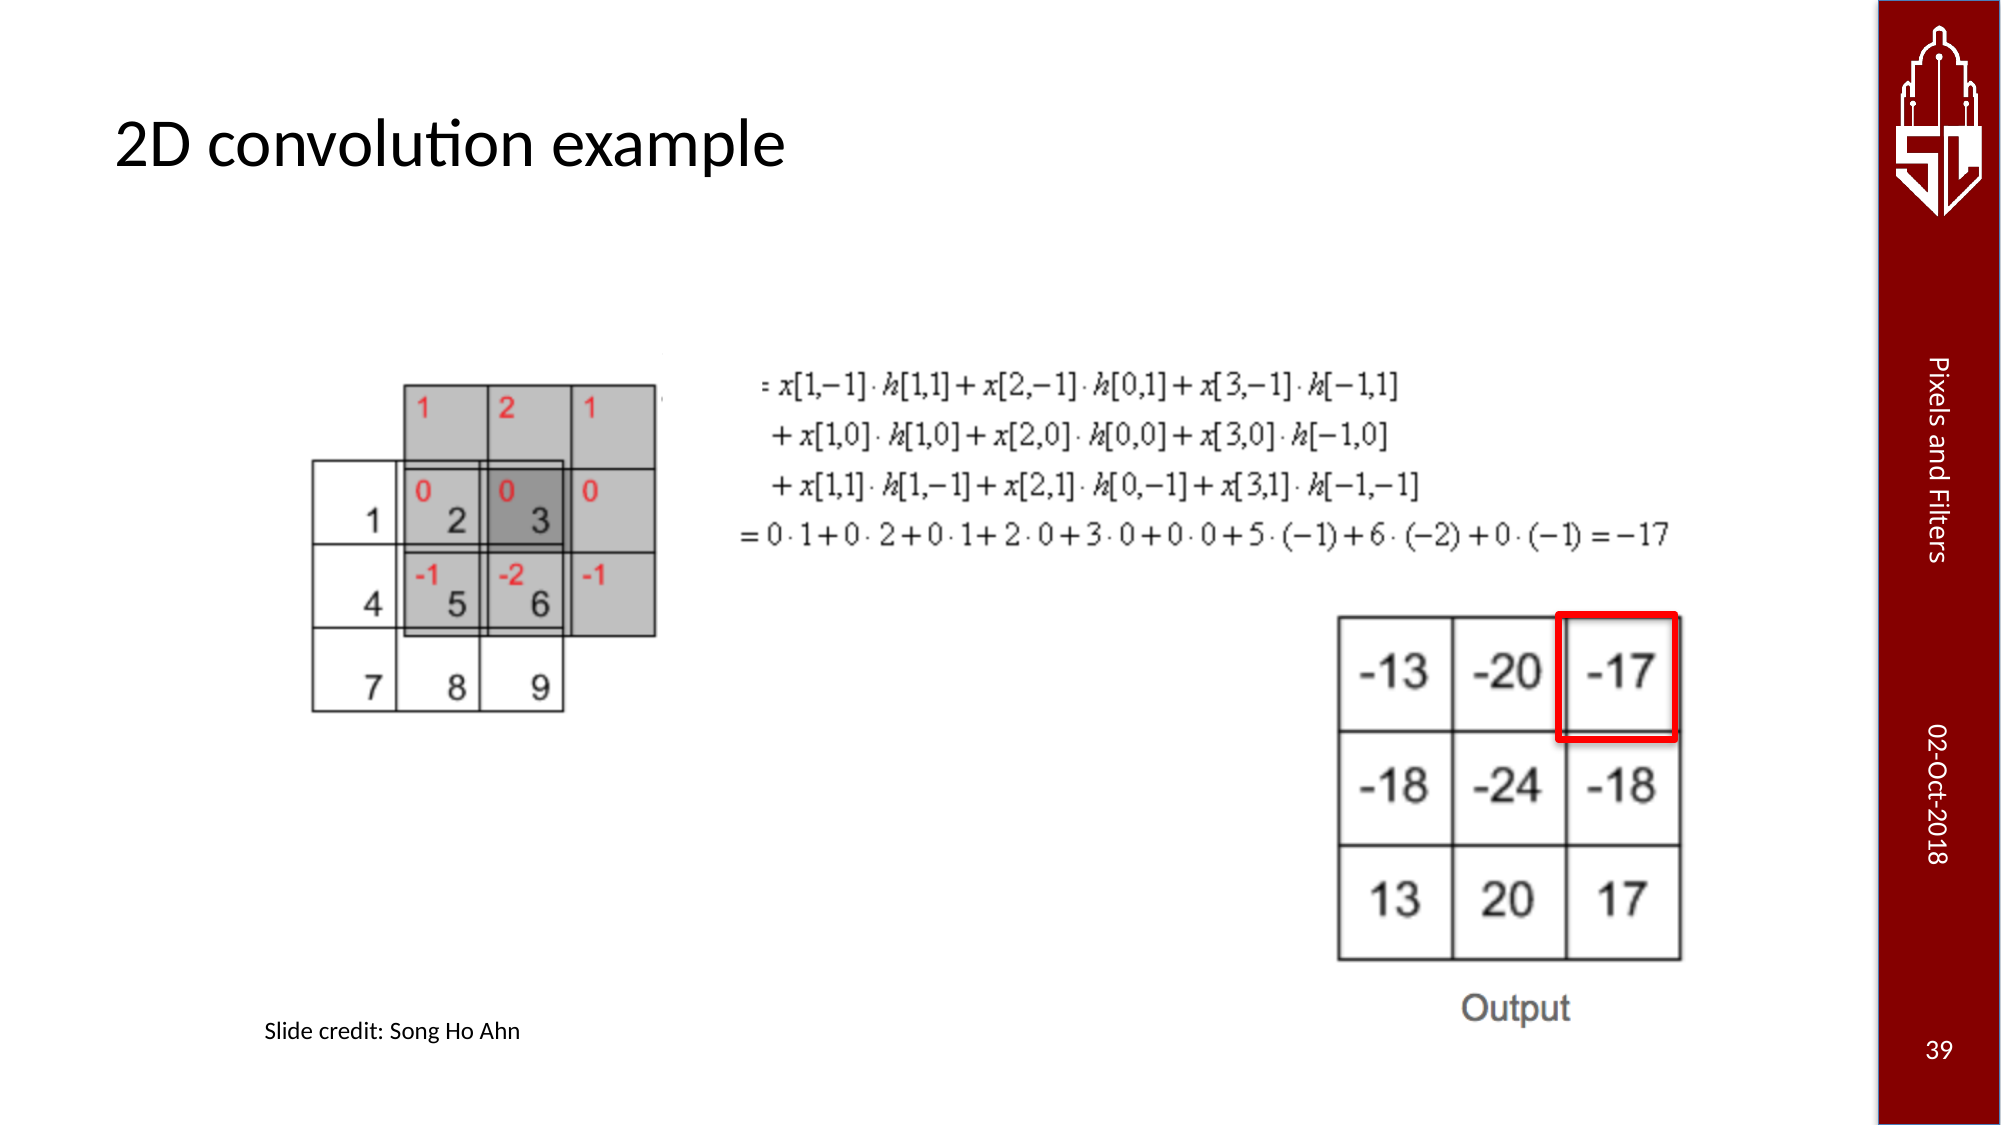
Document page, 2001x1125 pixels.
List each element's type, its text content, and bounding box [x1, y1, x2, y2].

title 2D convolution example [99, 45, 1835, 233]
picture [295, 349, 1713, 1041]
text_box Slide credit: Song Ho Ahn [249, 1007, 688, 1052]
picture [1896, 25, 1982, 217]
